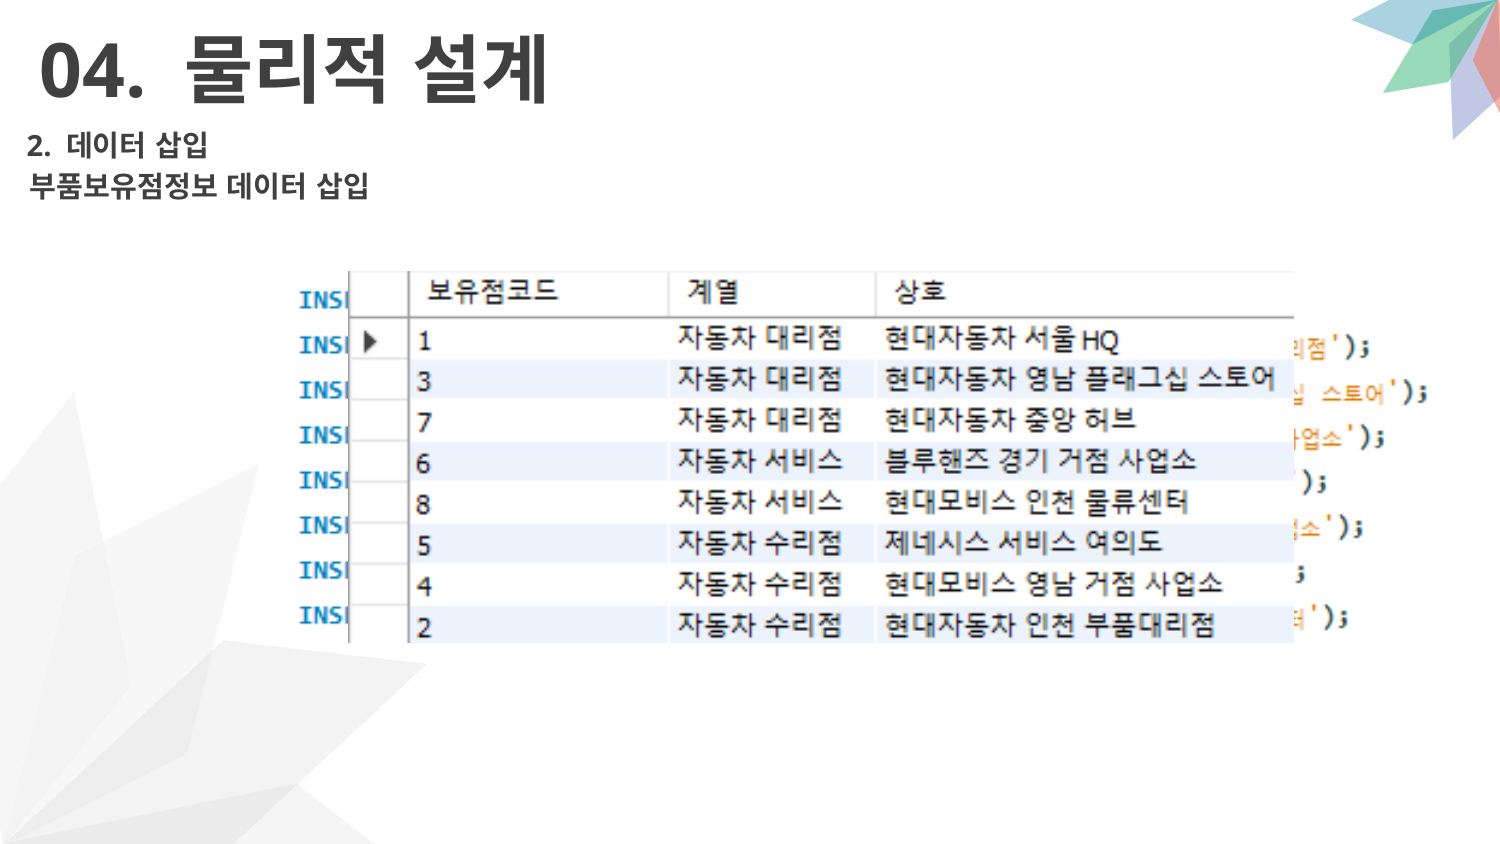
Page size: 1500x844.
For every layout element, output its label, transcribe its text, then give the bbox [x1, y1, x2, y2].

list 2. 데이터 삽입 [0, 138, 868, 186]
picture [0, 0, 1500, 844]
text_box 부품보유점정보 데이터 삽입 [0, 161, 455, 210]
list 04. 물리적 설계 [0, 20, 1046, 115]
